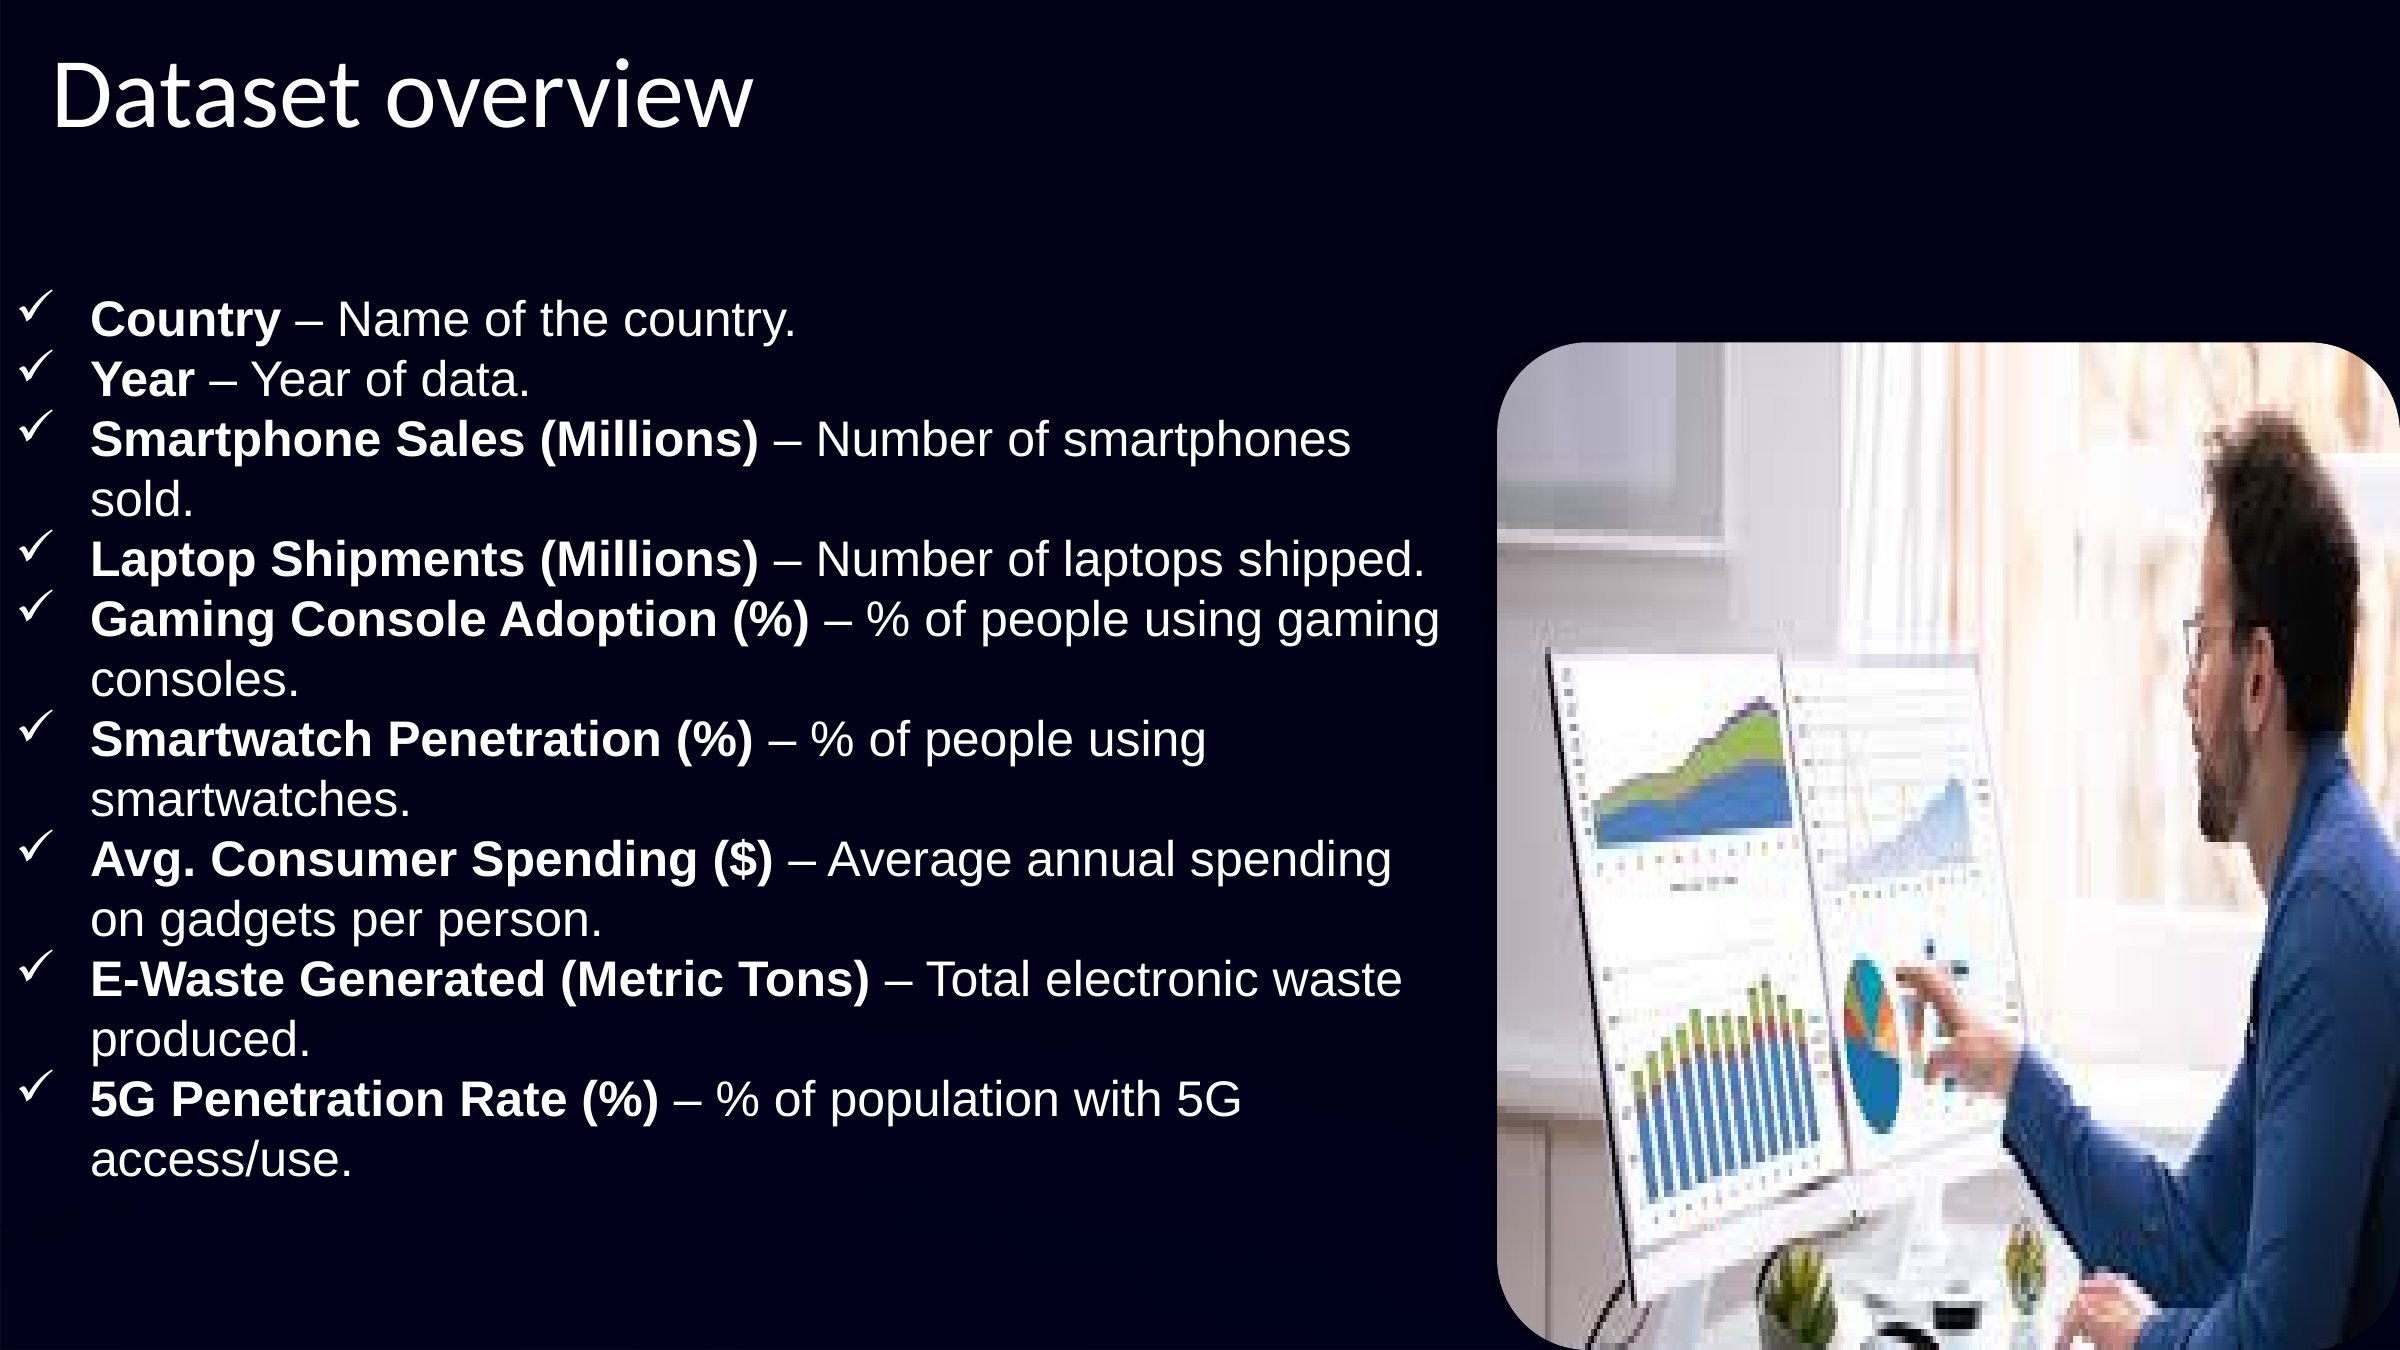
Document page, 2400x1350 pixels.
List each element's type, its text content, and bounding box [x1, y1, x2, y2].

picture [1497, 342, 2400, 1350]
text_box Country – Name of the country. Year – Year of data. Smartphone Sales (Millions) – Number of smartphones sold. Laptop Shipments (Millions) – Number of laptops shipped. Gaming Console Adoption (%) – % of people using gaming consoles. Smartwatch Penetration (%) – % of people using smartwatches. Avg. Consumer Spending ($) – Average annual spending on gadgets per person. E-Waste Generated (Metric Tons) – Total electronic waste produced. 5G Penetration Rate (%) – % of population with 5G access/use. [0, 279, 1458, 1195]
text_box Dataset overview [36, 19, 892, 155]
